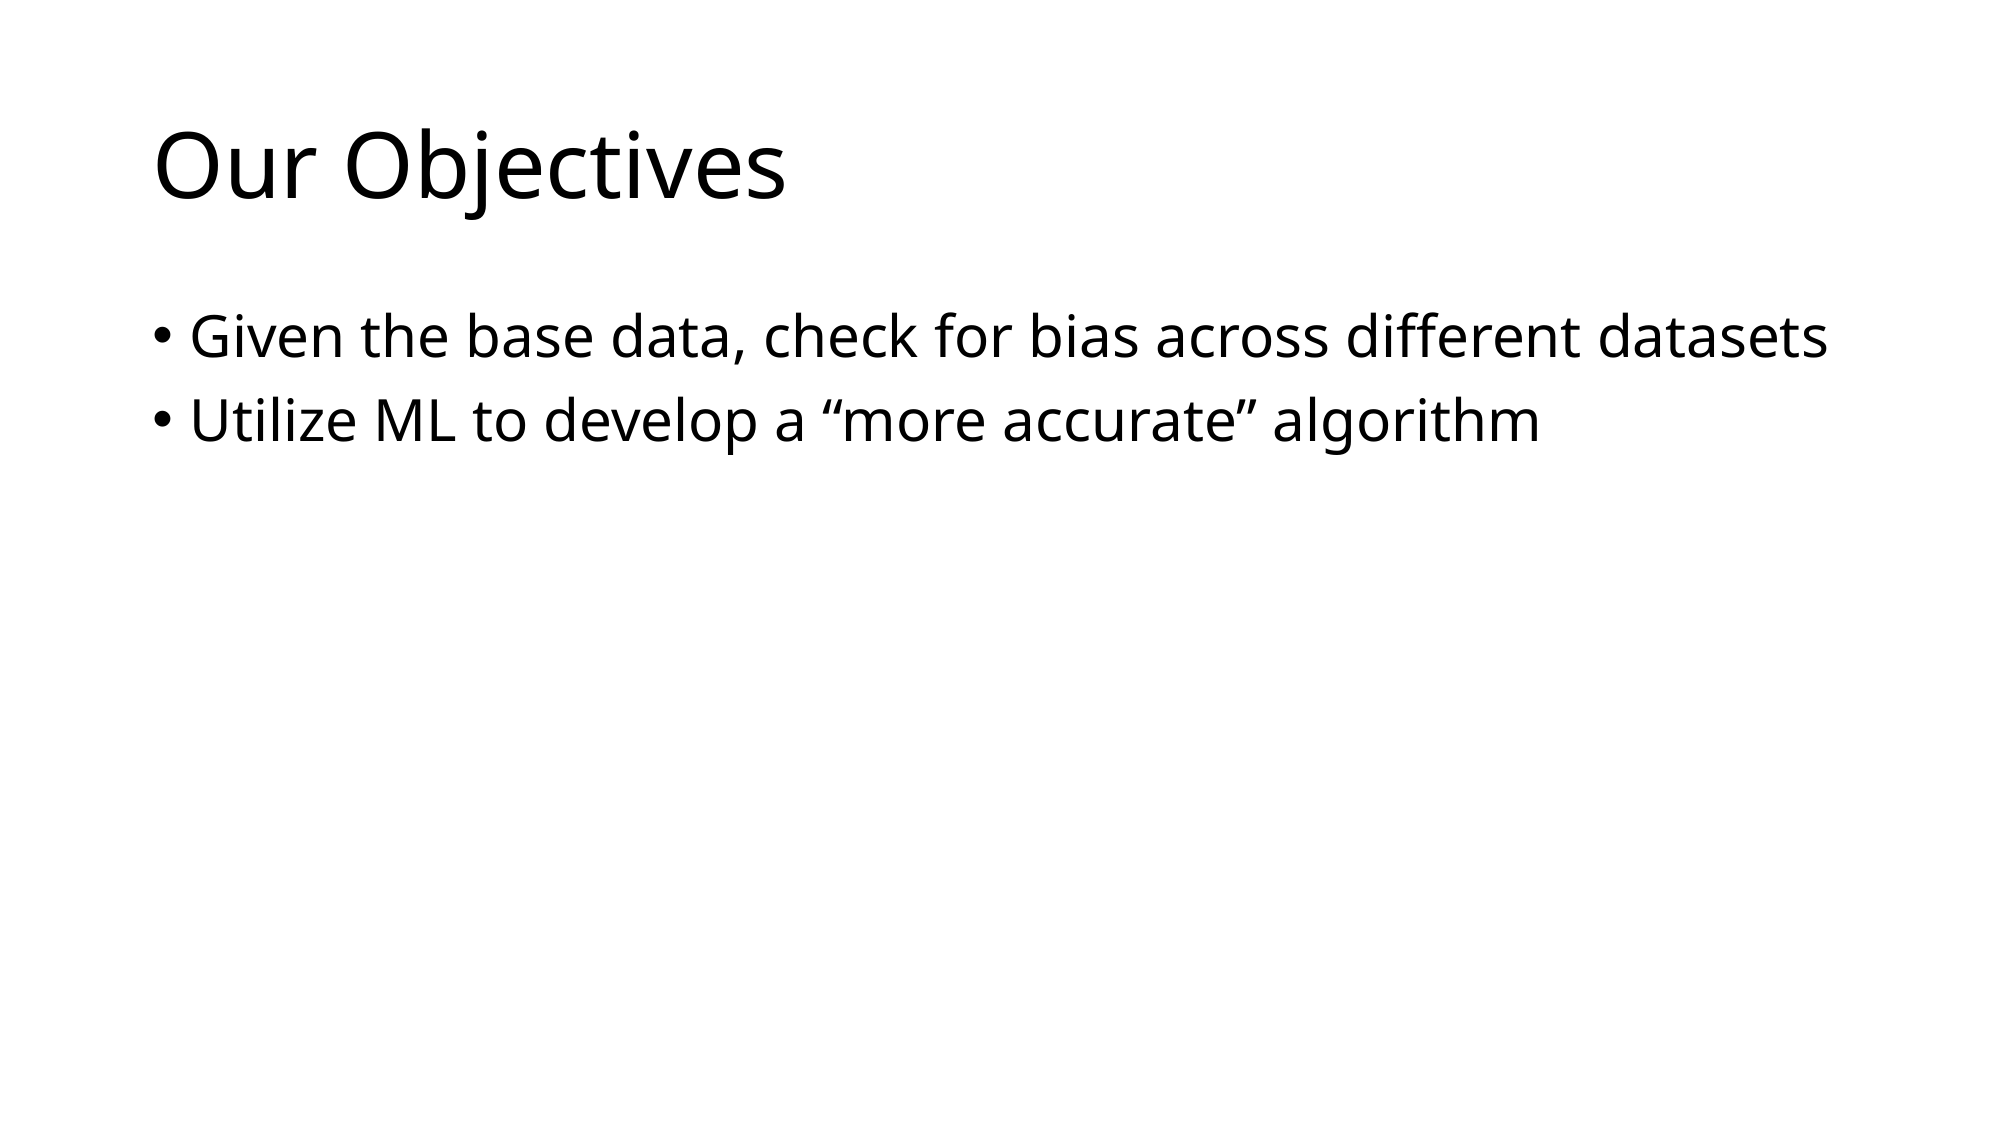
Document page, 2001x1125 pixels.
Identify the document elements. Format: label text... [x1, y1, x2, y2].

list Given the base data, check for bias across different datasets Utilize ML to develop a “more accurate” algorithm [137, 299, 1863, 1014]
title Our Objectives [137, 59, 1863, 278]
